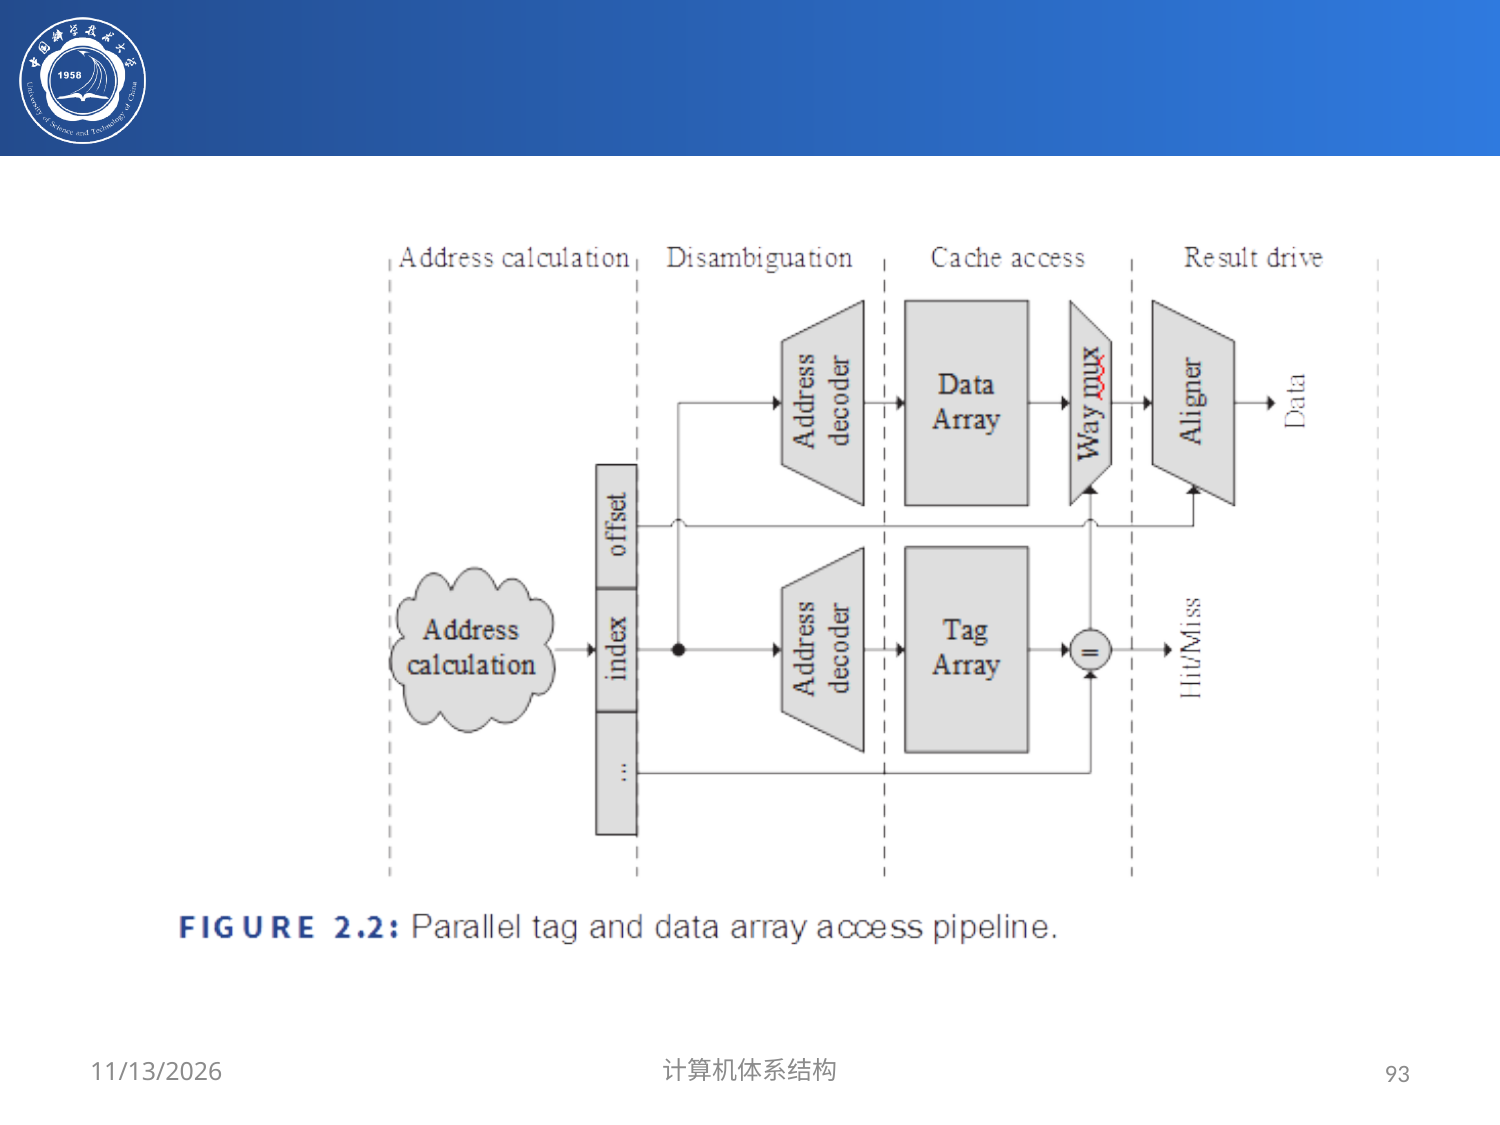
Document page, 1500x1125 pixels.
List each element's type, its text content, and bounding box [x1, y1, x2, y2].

picture [19, 17, 146, 144]
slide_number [75, 1042, 425, 1103]
picture [178, 241, 1379, 950]
footer 计算机体系结构 [512, 1042, 988, 1103]
slide_number 93 [1074, 1042, 1425, 1103]
